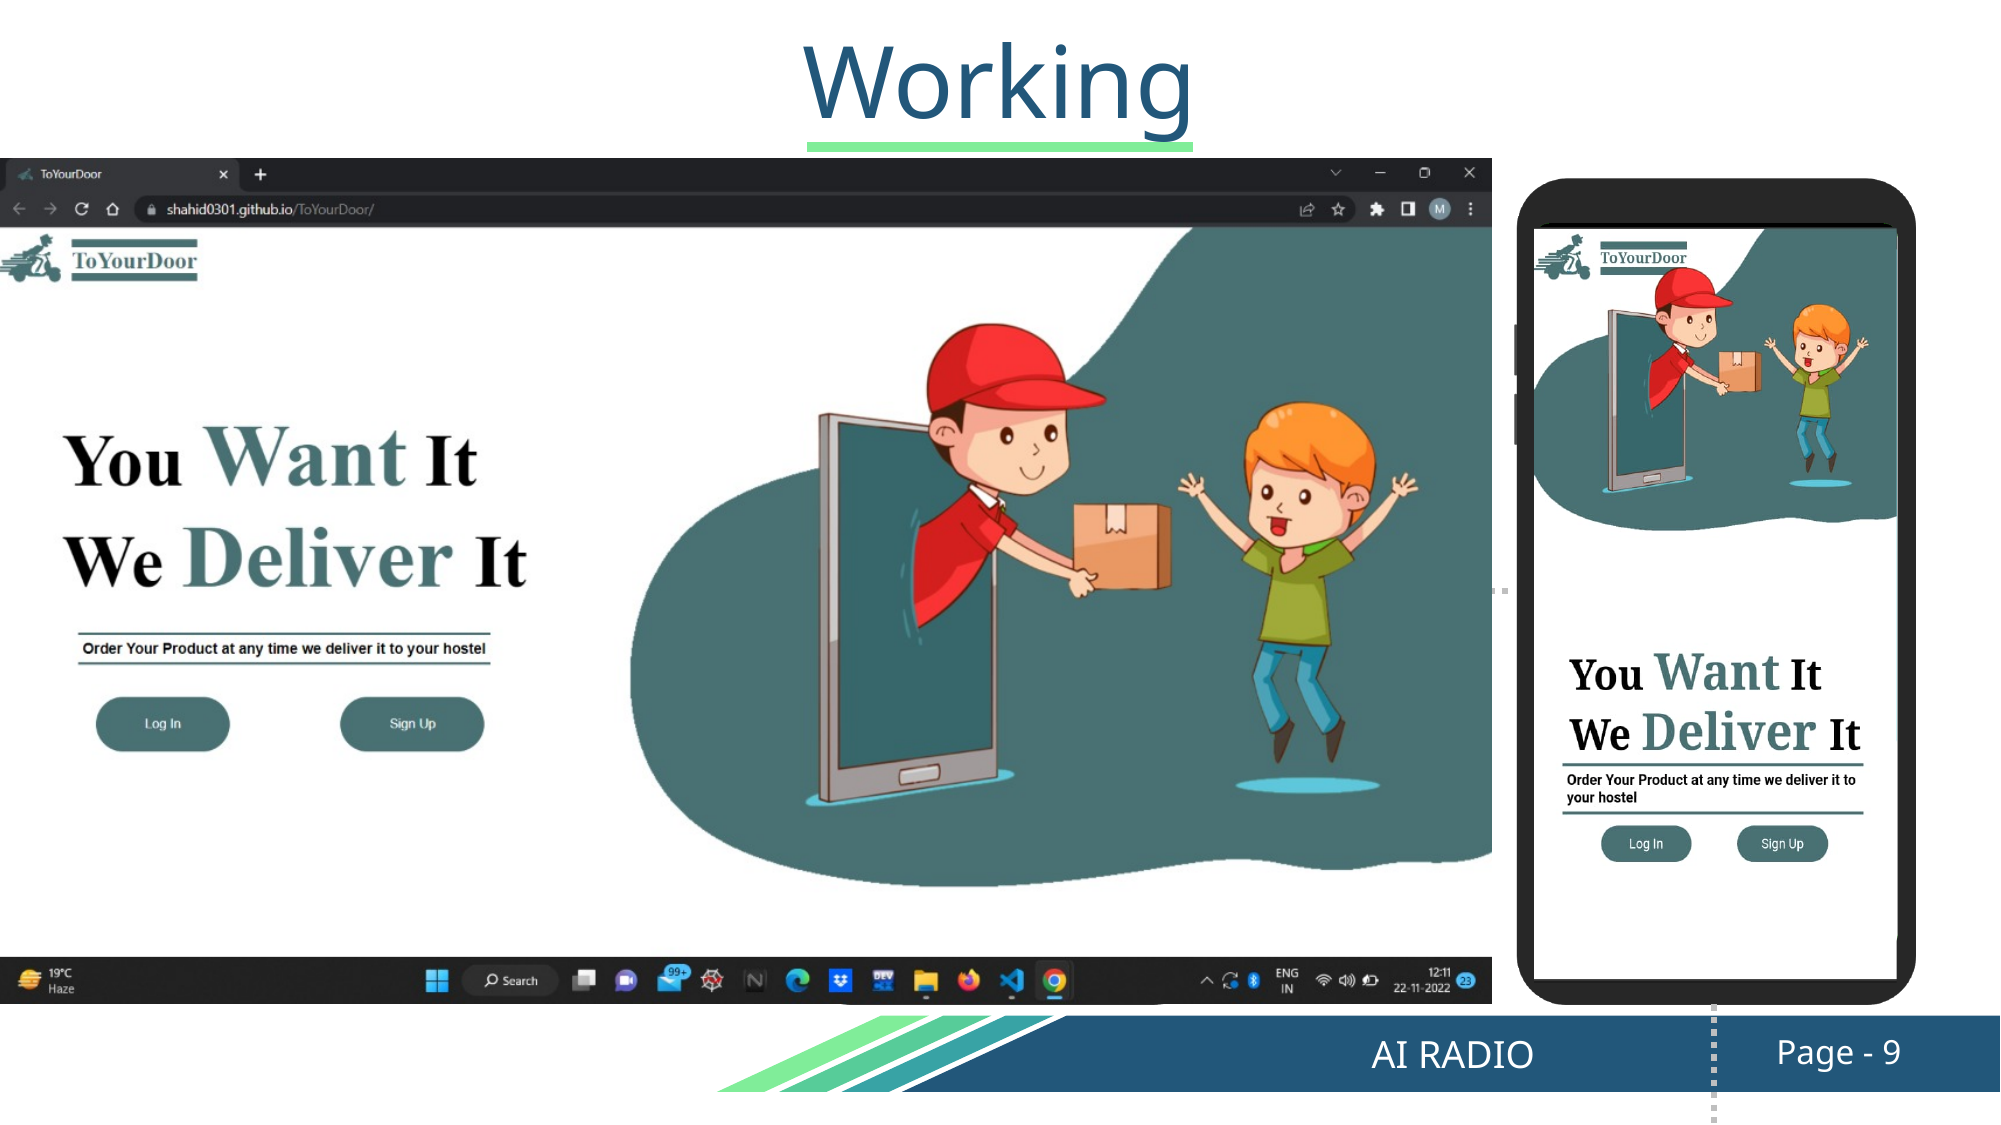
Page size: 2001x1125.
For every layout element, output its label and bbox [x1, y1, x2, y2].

text_box [1513, 177, 1916, 1005]
text_box [1715, 1015, 2000, 1092]
picture [0, 158, 1492, 1004]
text_box [717, 1015, 1714, 1092]
text_box [433, 10, 1567, 148]
picture [1531, 227, 1897, 983]
